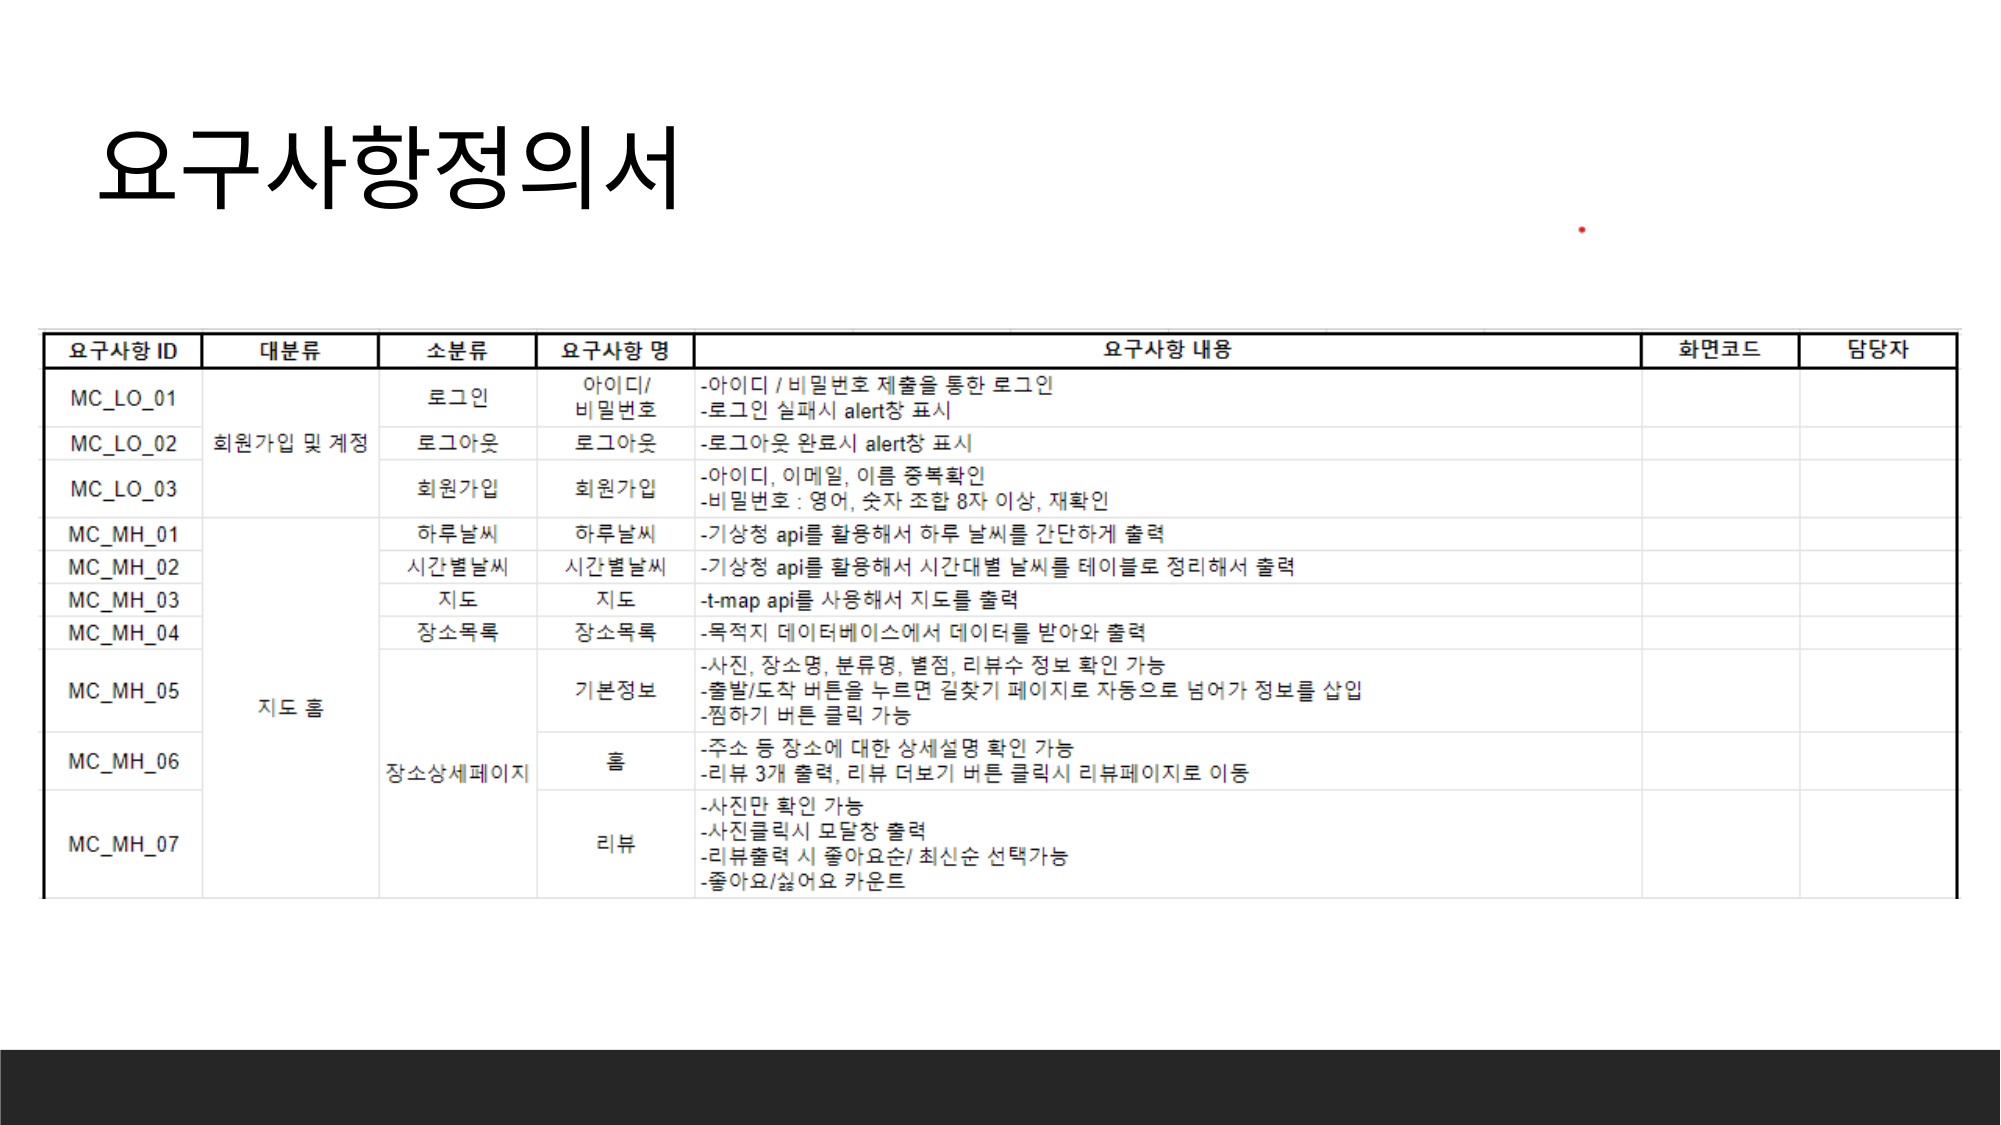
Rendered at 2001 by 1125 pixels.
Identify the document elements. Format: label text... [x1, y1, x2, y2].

text_box 요구사항정의서 [80, 103, 815, 224]
picture [37, 226, 1963, 899]
